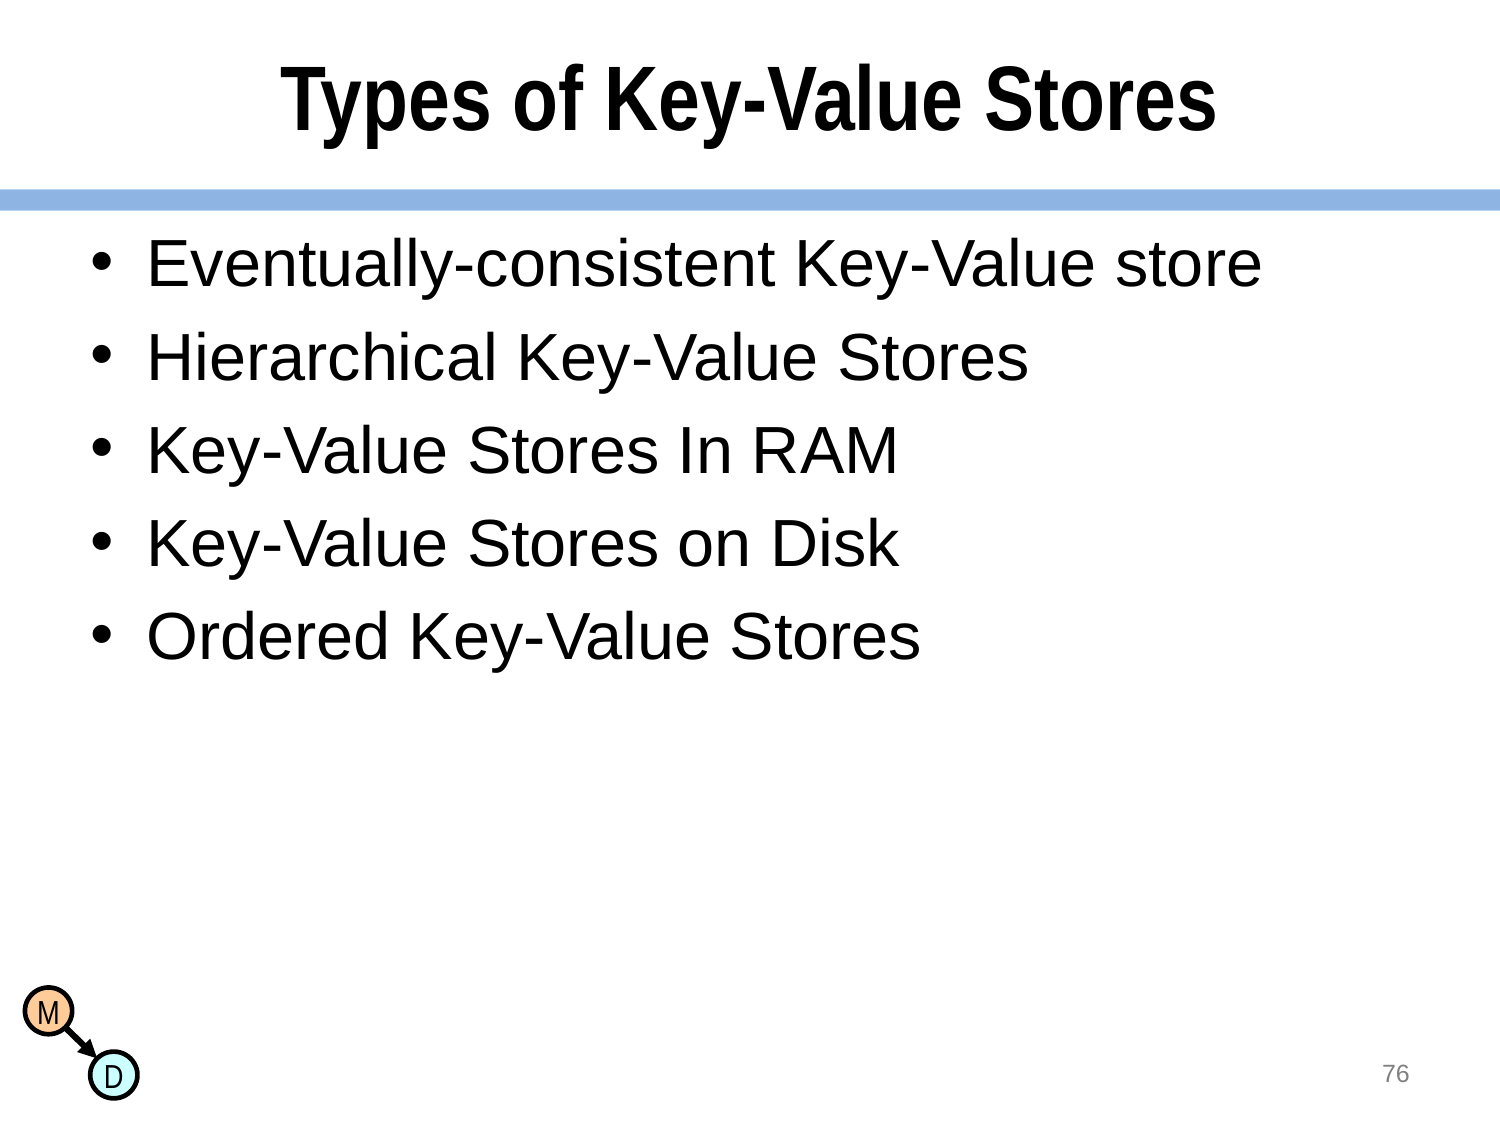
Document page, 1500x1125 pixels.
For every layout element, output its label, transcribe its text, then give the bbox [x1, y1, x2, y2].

slide_number 76 [1337, 1042, 1425, 1103]
list Eventually‐consistent Key‐Value store Hierarchical Key-Value Stores Key-Value Stores In RAM Key-Value Stores on Disk Ordered Key-Value Stores [75, 212, 1425, 1005]
title Types of Key-Value Stores [75, 0, 1425, 188]
